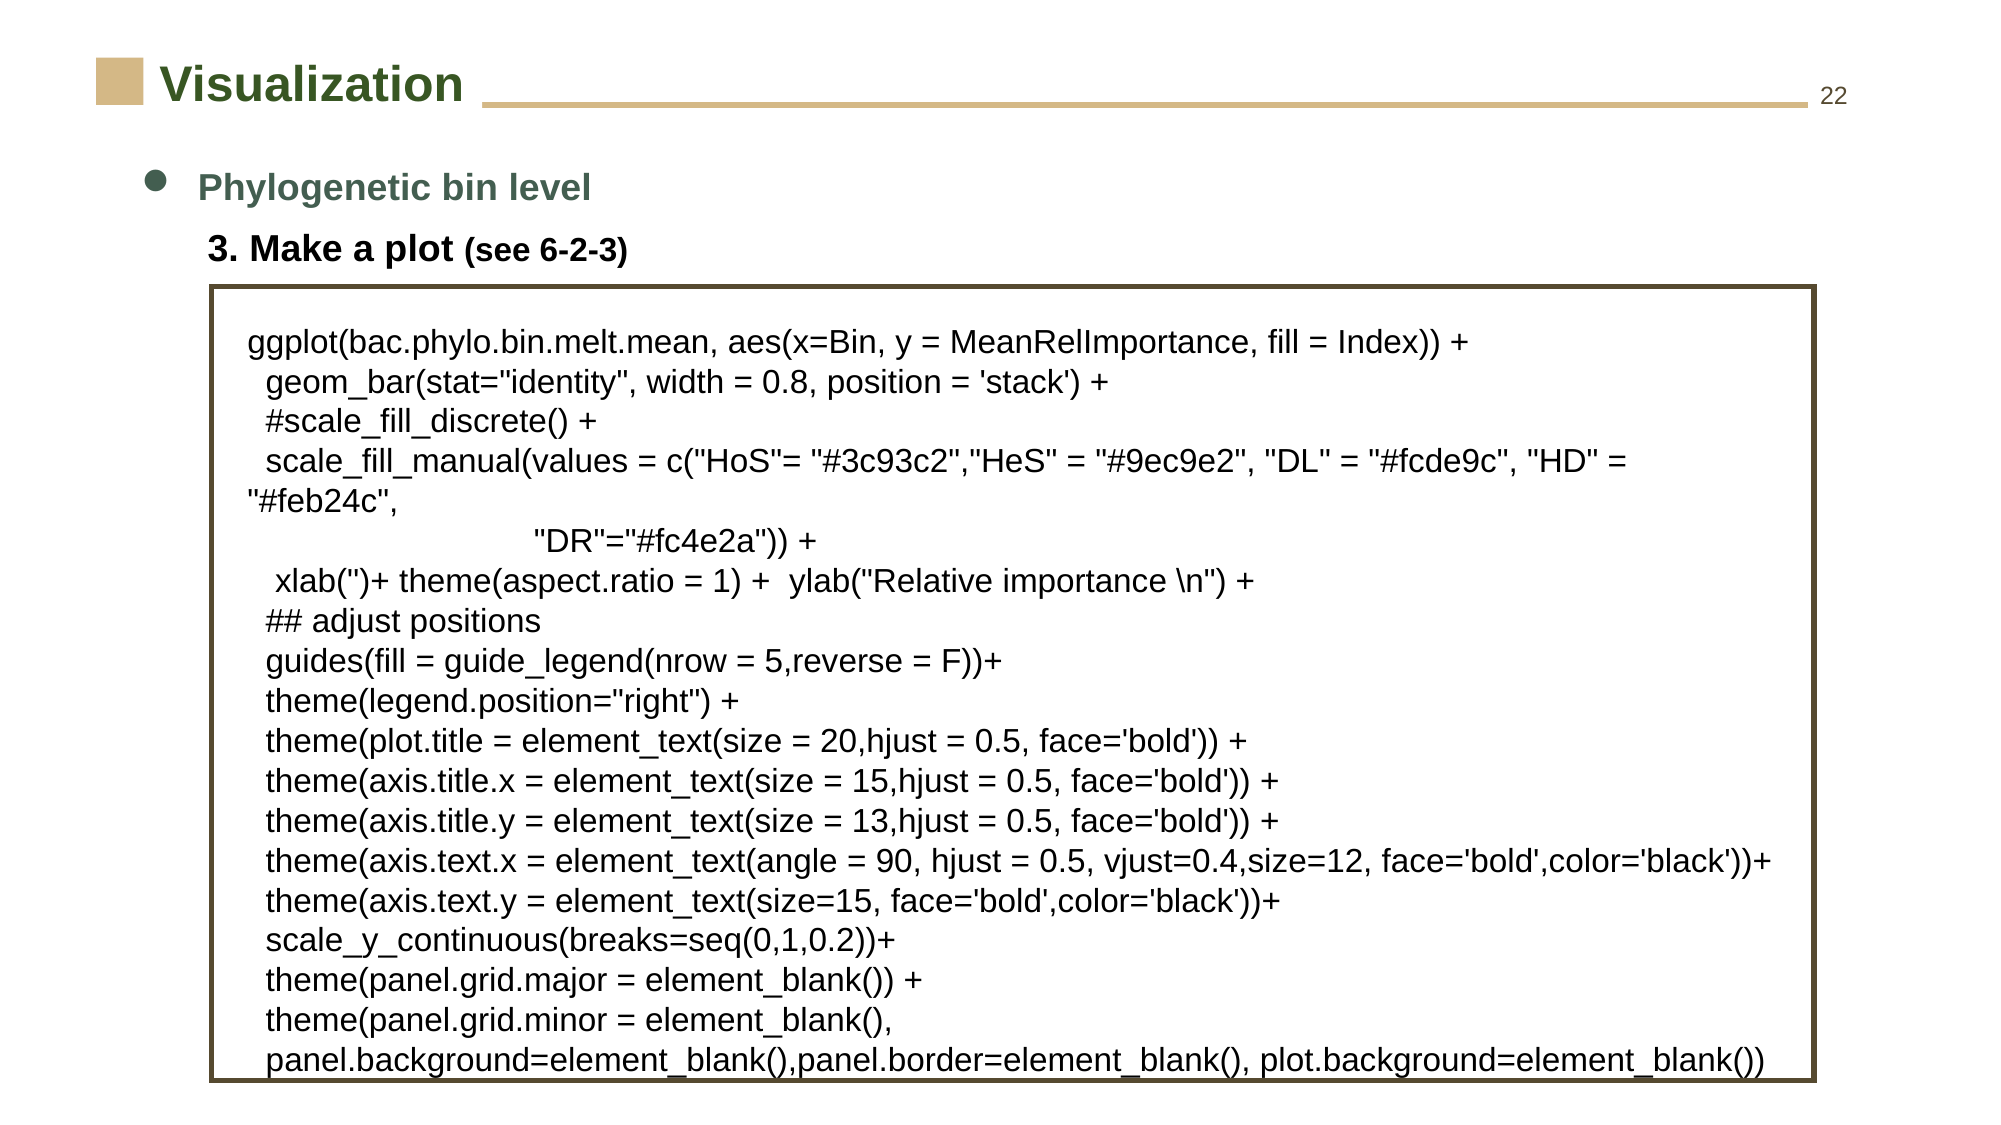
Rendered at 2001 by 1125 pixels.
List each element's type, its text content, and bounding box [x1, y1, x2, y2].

text_box 22 [1796, 72, 1863, 117]
text_box [95, 57, 144, 106]
text_box 3. Make a plot (see 6-2-3) [192, 216, 1797, 276]
text_box [210, 286, 1815, 1082]
text_box Phylogenetic bin level [126, 155, 1767, 216]
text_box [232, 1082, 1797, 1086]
text_box Visualization [144, 44, 483, 119]
